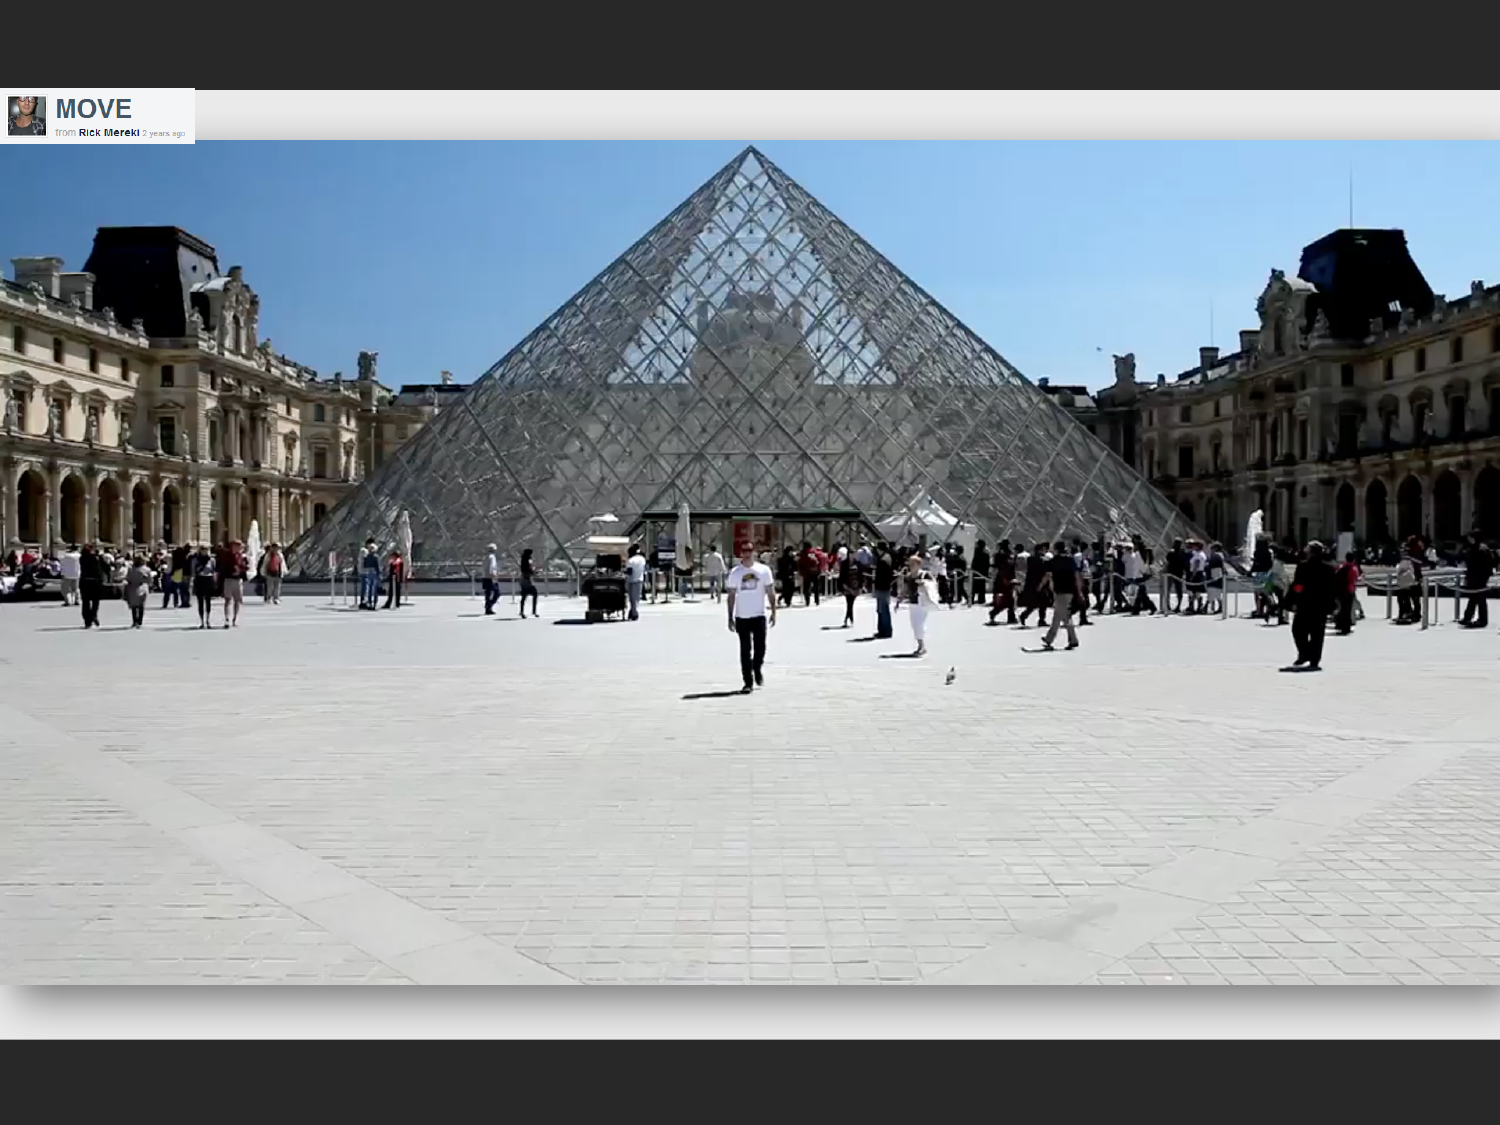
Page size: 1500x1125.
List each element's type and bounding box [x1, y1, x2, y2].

picture [0, 88, 1500, 985]
